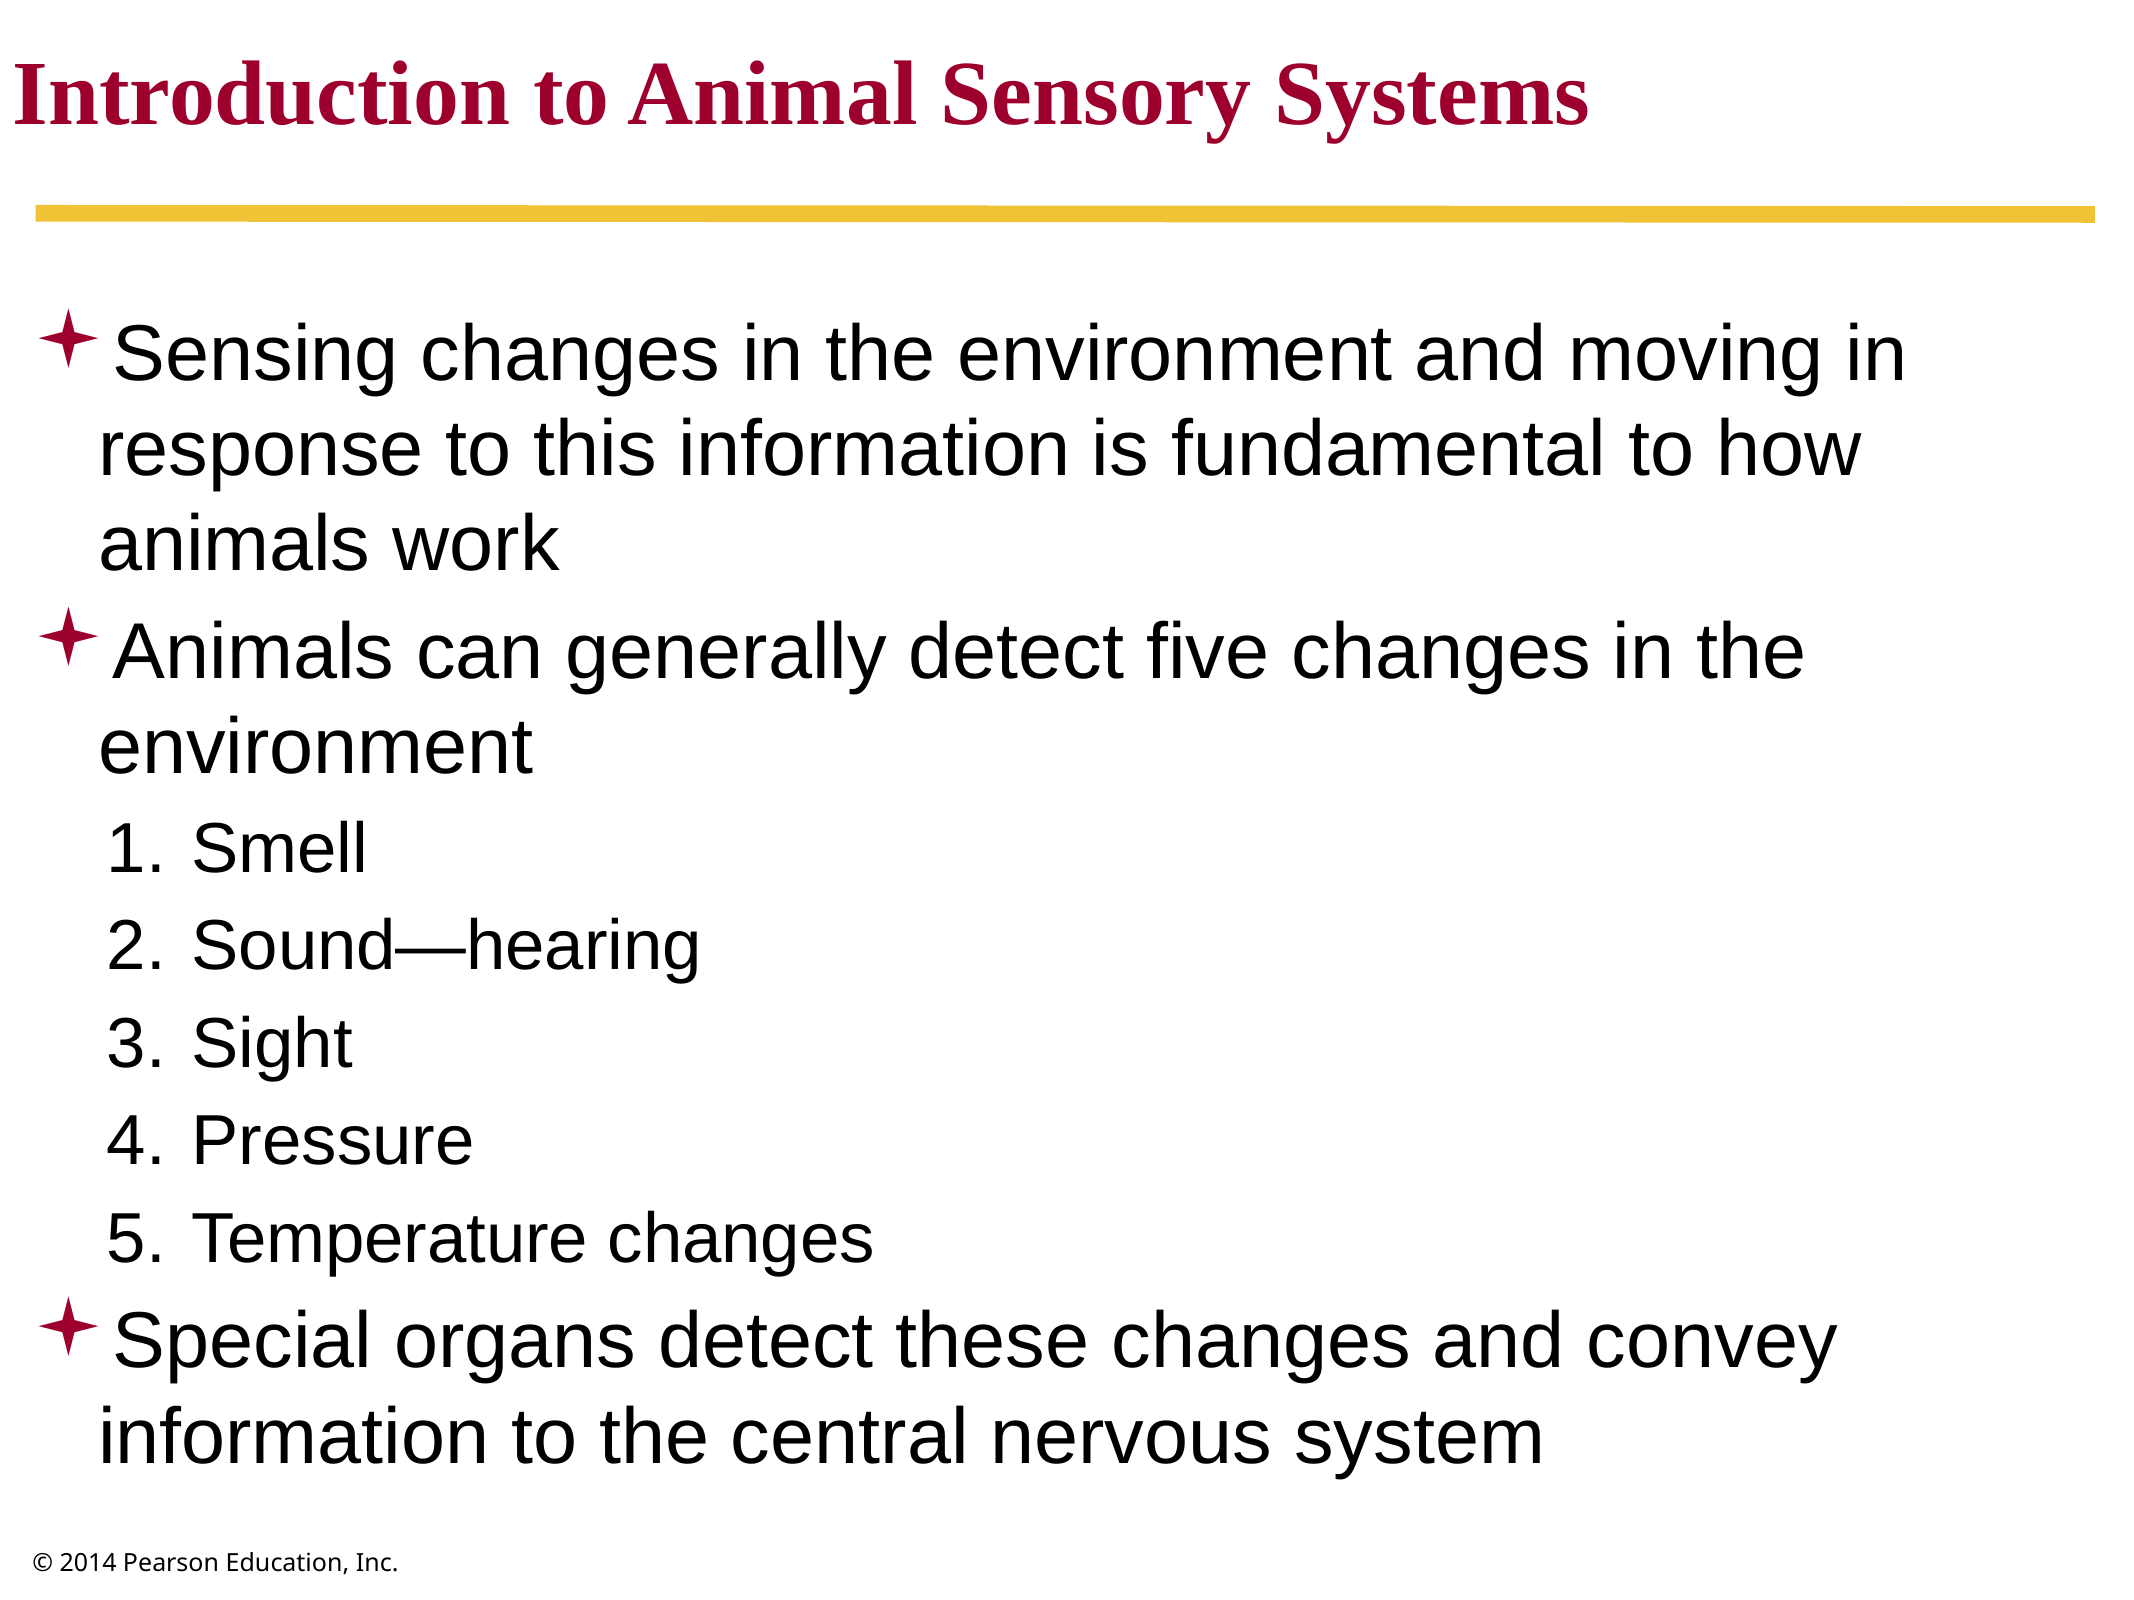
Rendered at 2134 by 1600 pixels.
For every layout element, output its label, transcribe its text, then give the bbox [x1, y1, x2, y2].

title Introduction to Animal Sensory Systems [12, 44, 2061, 238]
list Sensing changes in the environment and moving in response to this information is fundamental to how animals work Animals can generally detect five changes in the environment Smell Sound—hearing Sight Pressure Temperature changes Special organs detect these changes and convey information to the central nervous system [33, 300, 2091, 1554]
